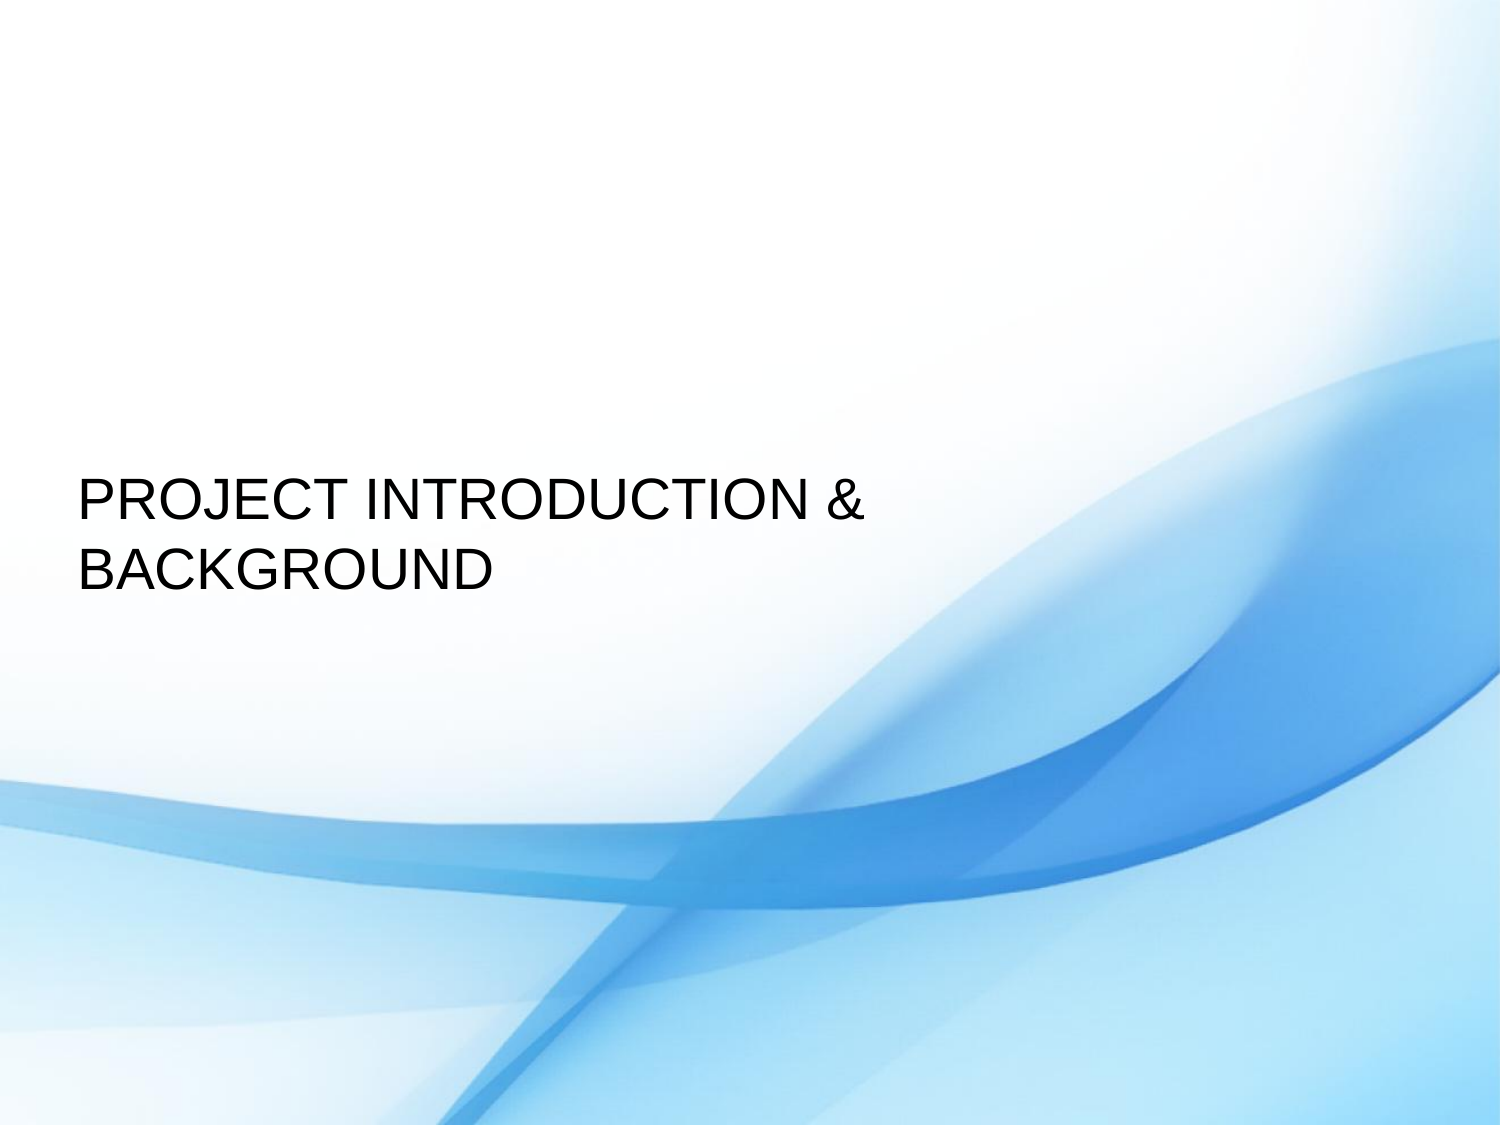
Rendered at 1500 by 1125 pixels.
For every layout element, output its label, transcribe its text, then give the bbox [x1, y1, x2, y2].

picture [0, 0, 1500, 1125]
title Project Introduction & Background [62, 437, 1413, 625]
